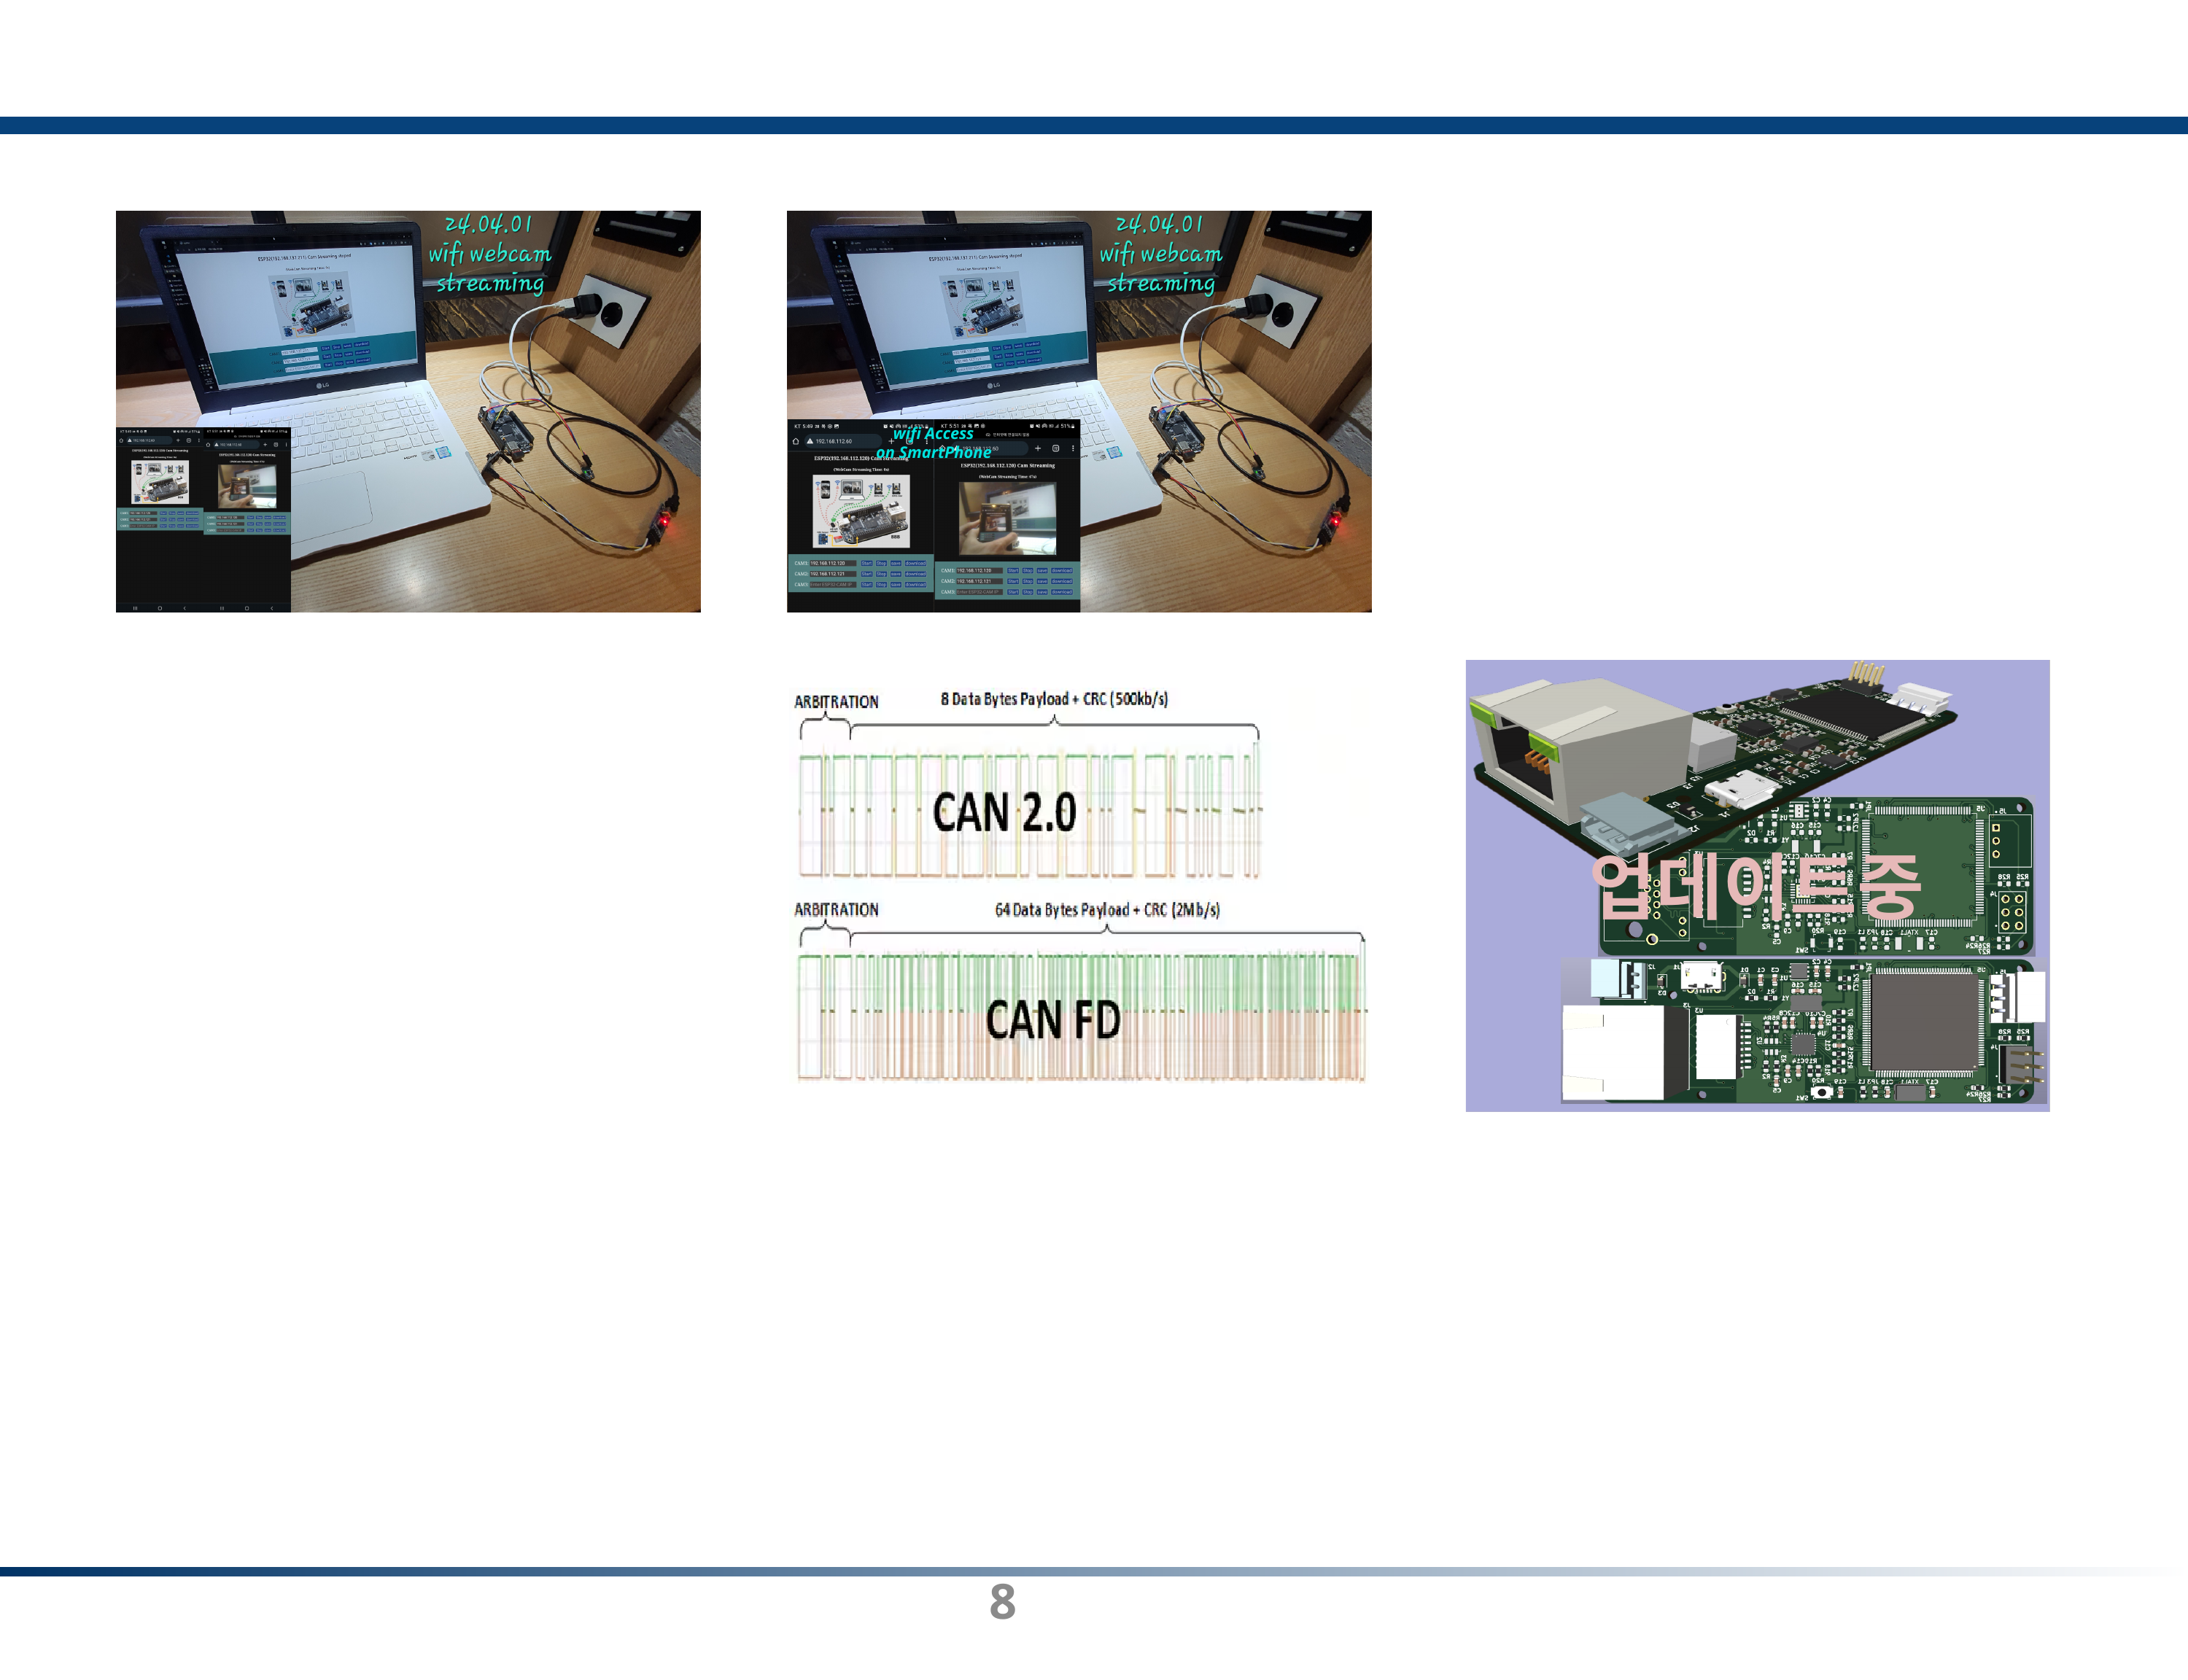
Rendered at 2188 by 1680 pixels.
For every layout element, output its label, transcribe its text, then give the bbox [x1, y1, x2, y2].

slide_number 8 [748, 1558, 1259, 1649]
picture [786, 684, 1370, 1086]
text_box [1464, 658, 2050, 1112]
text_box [116, 210, 701, 612]
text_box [787, 210, 1373, 612]
